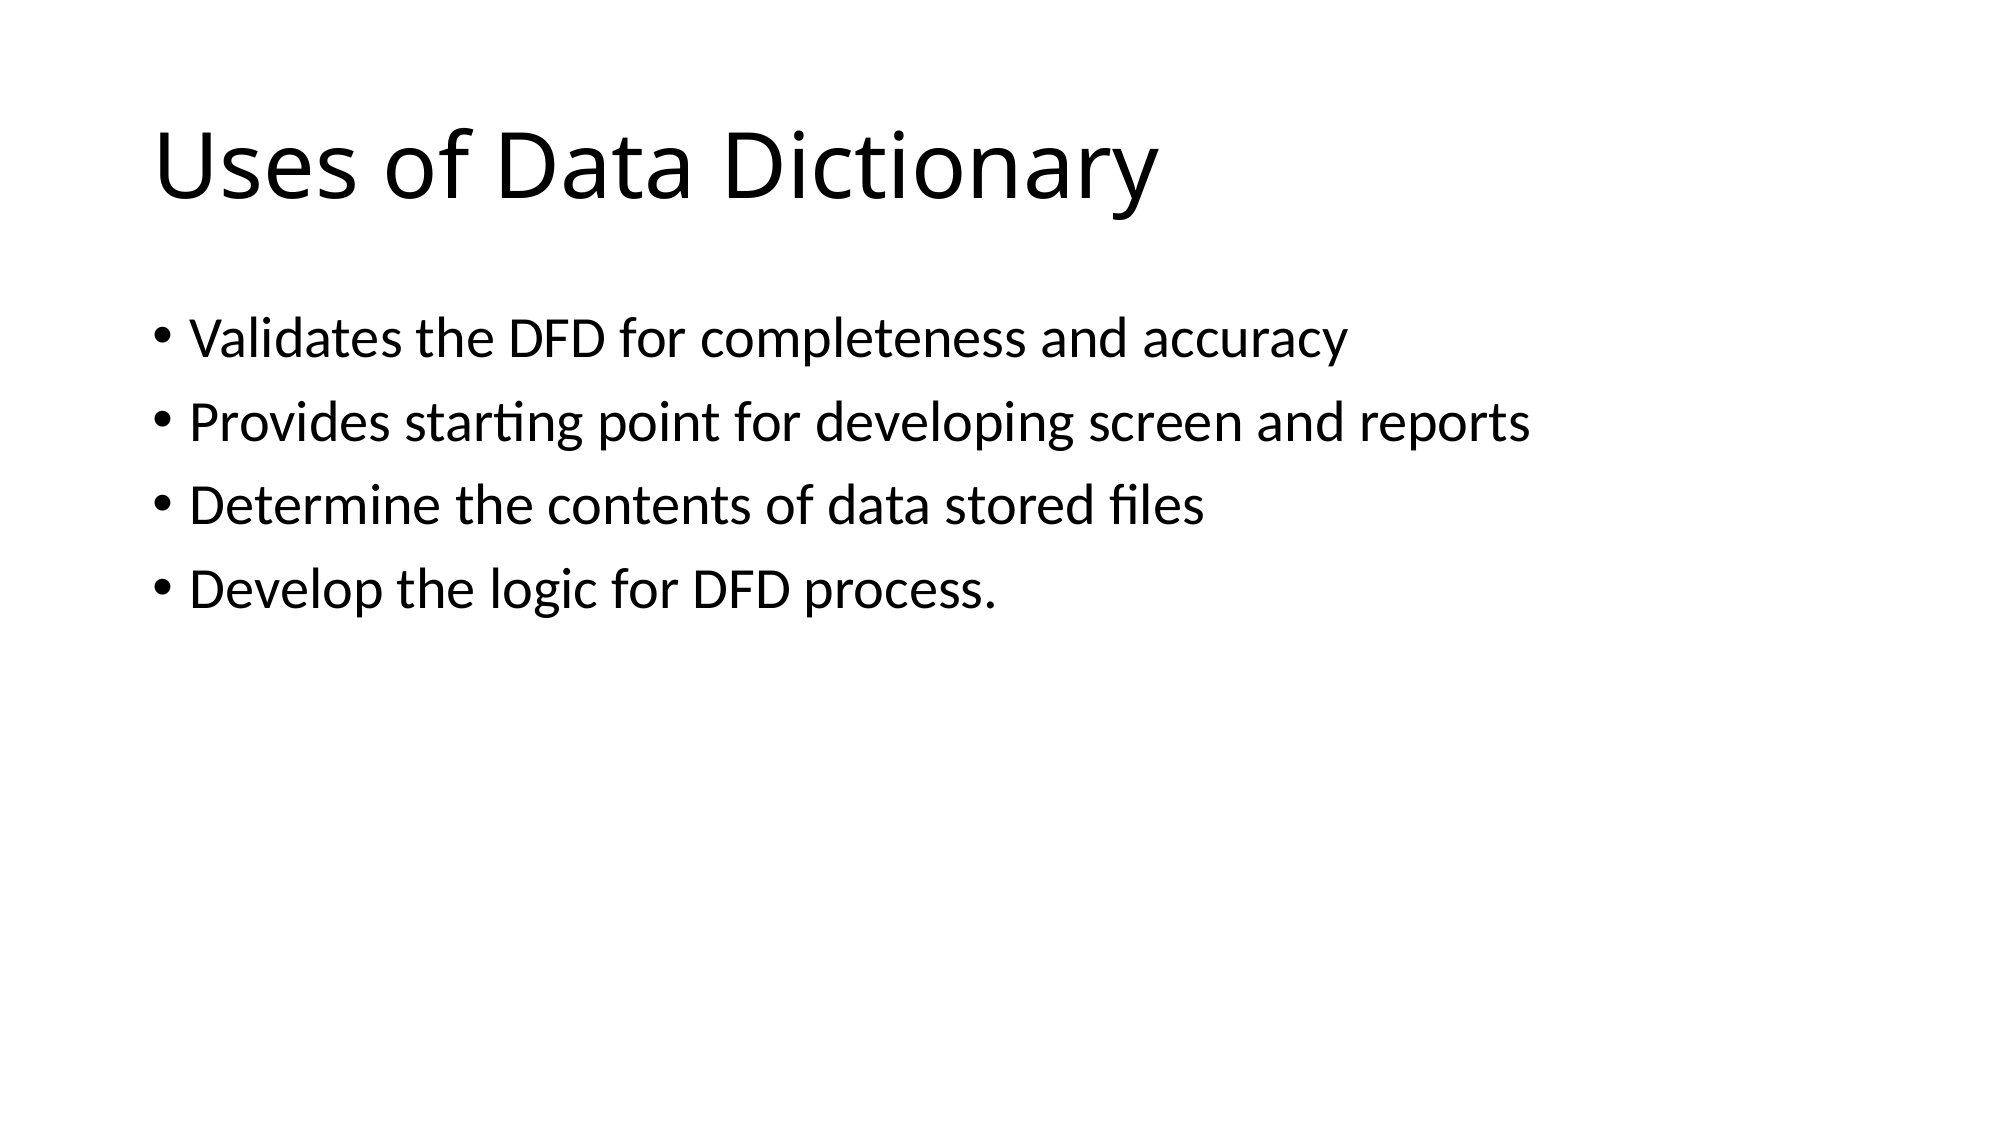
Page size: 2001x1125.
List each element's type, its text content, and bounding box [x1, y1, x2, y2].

list Validates the DFD for completeness and accuracy Provides starting point for developing screen and reports Determine the contents of data stored files Develop the logic for DFD process. [137, 299, 1863, 1014]
title Uses of Data Dictionary [137, 59, 1863, 278]
